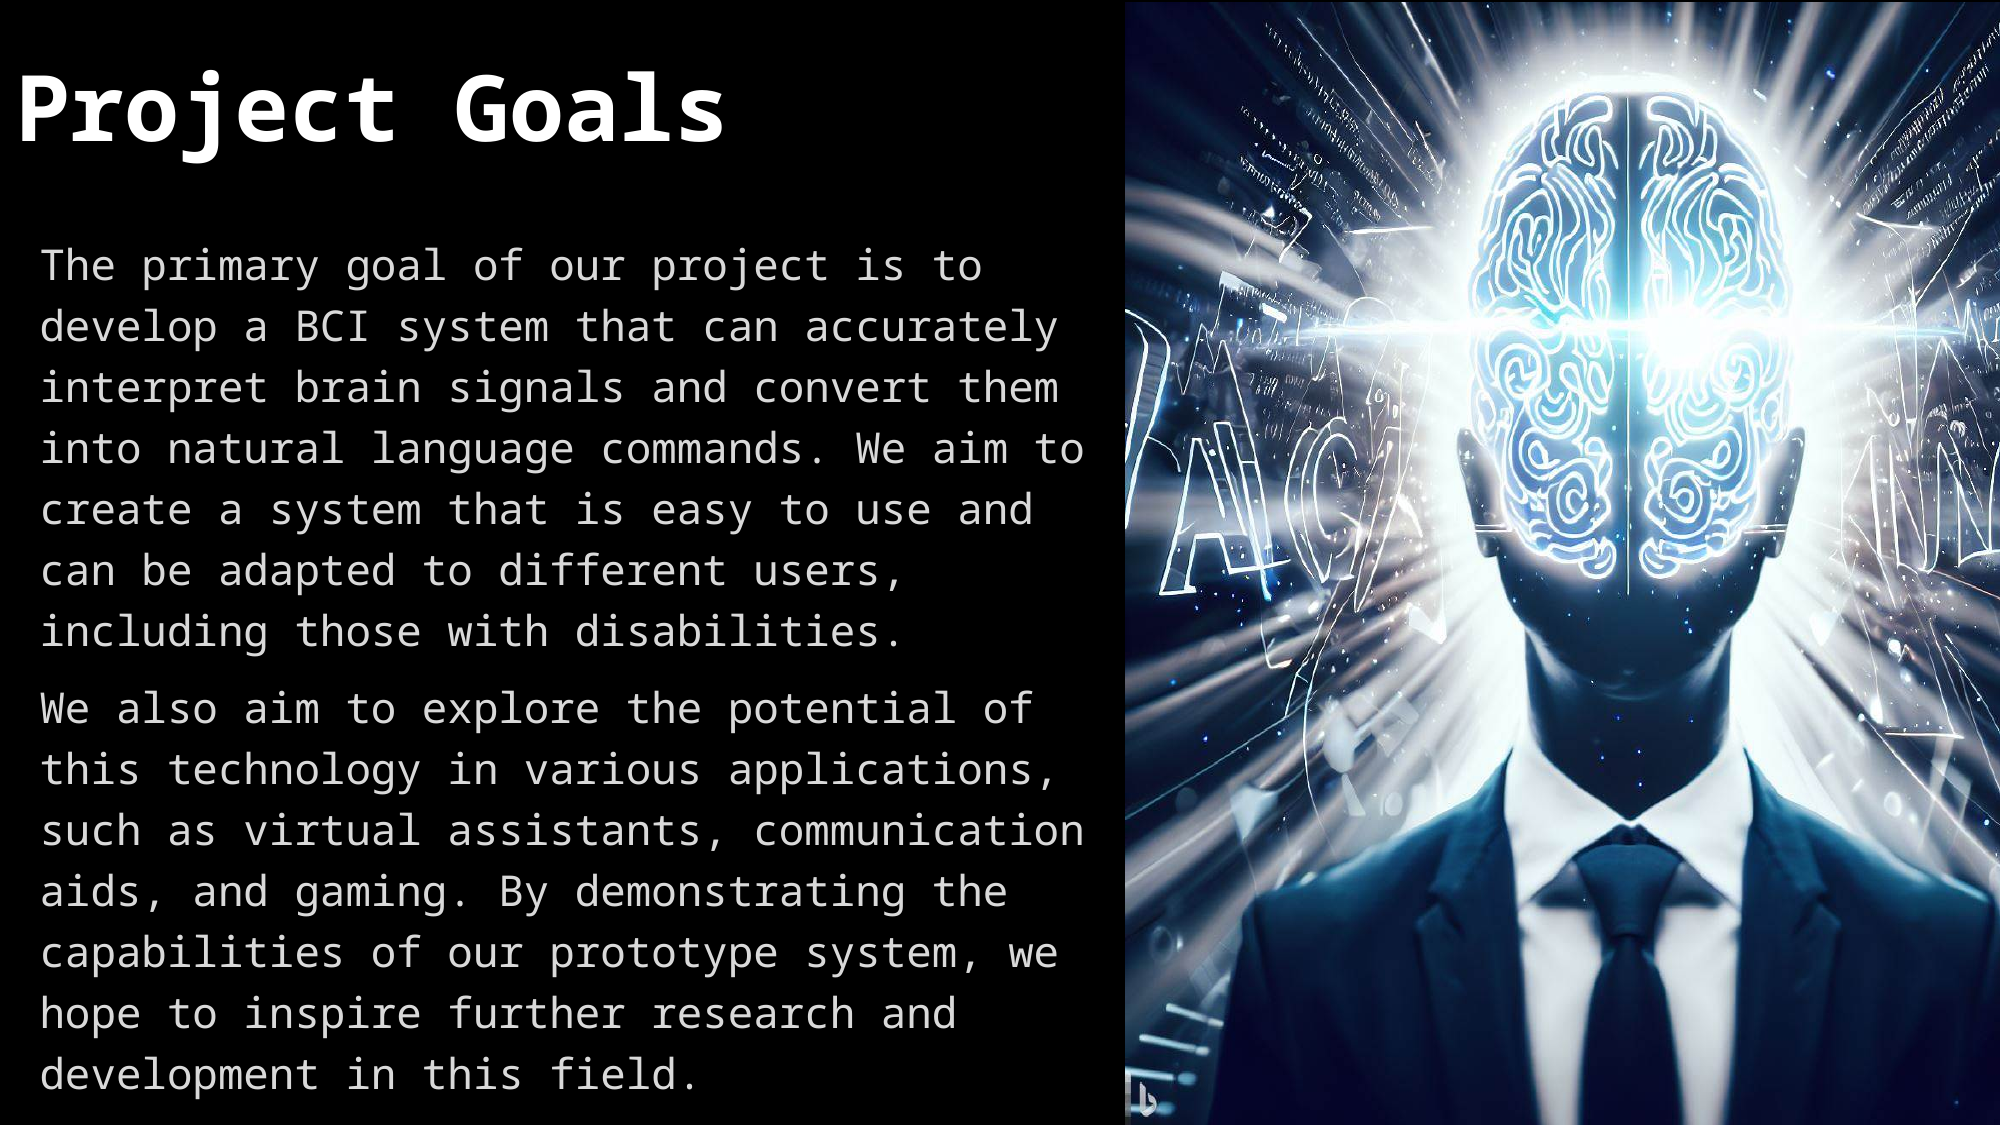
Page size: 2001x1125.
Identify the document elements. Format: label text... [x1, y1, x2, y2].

picture [1124, 2, 2000, 1125]
list The primary goal of our project is to develop a BCI system that can accurately interpret brain signals and convert them into natural language commands. We aim to create a system that is easy to use and can be adapted to different users, including those with disabilities. We also aim to explore the potential of this technology in various applications, such as virtual assistants, communication aids, and gaming. By demonstrating the capabilities of our prototype system, we hope to inspire further research and development in this field. [0, 220, 1124, 1122]
title Project Goals [0, 3, 1000, 220]
